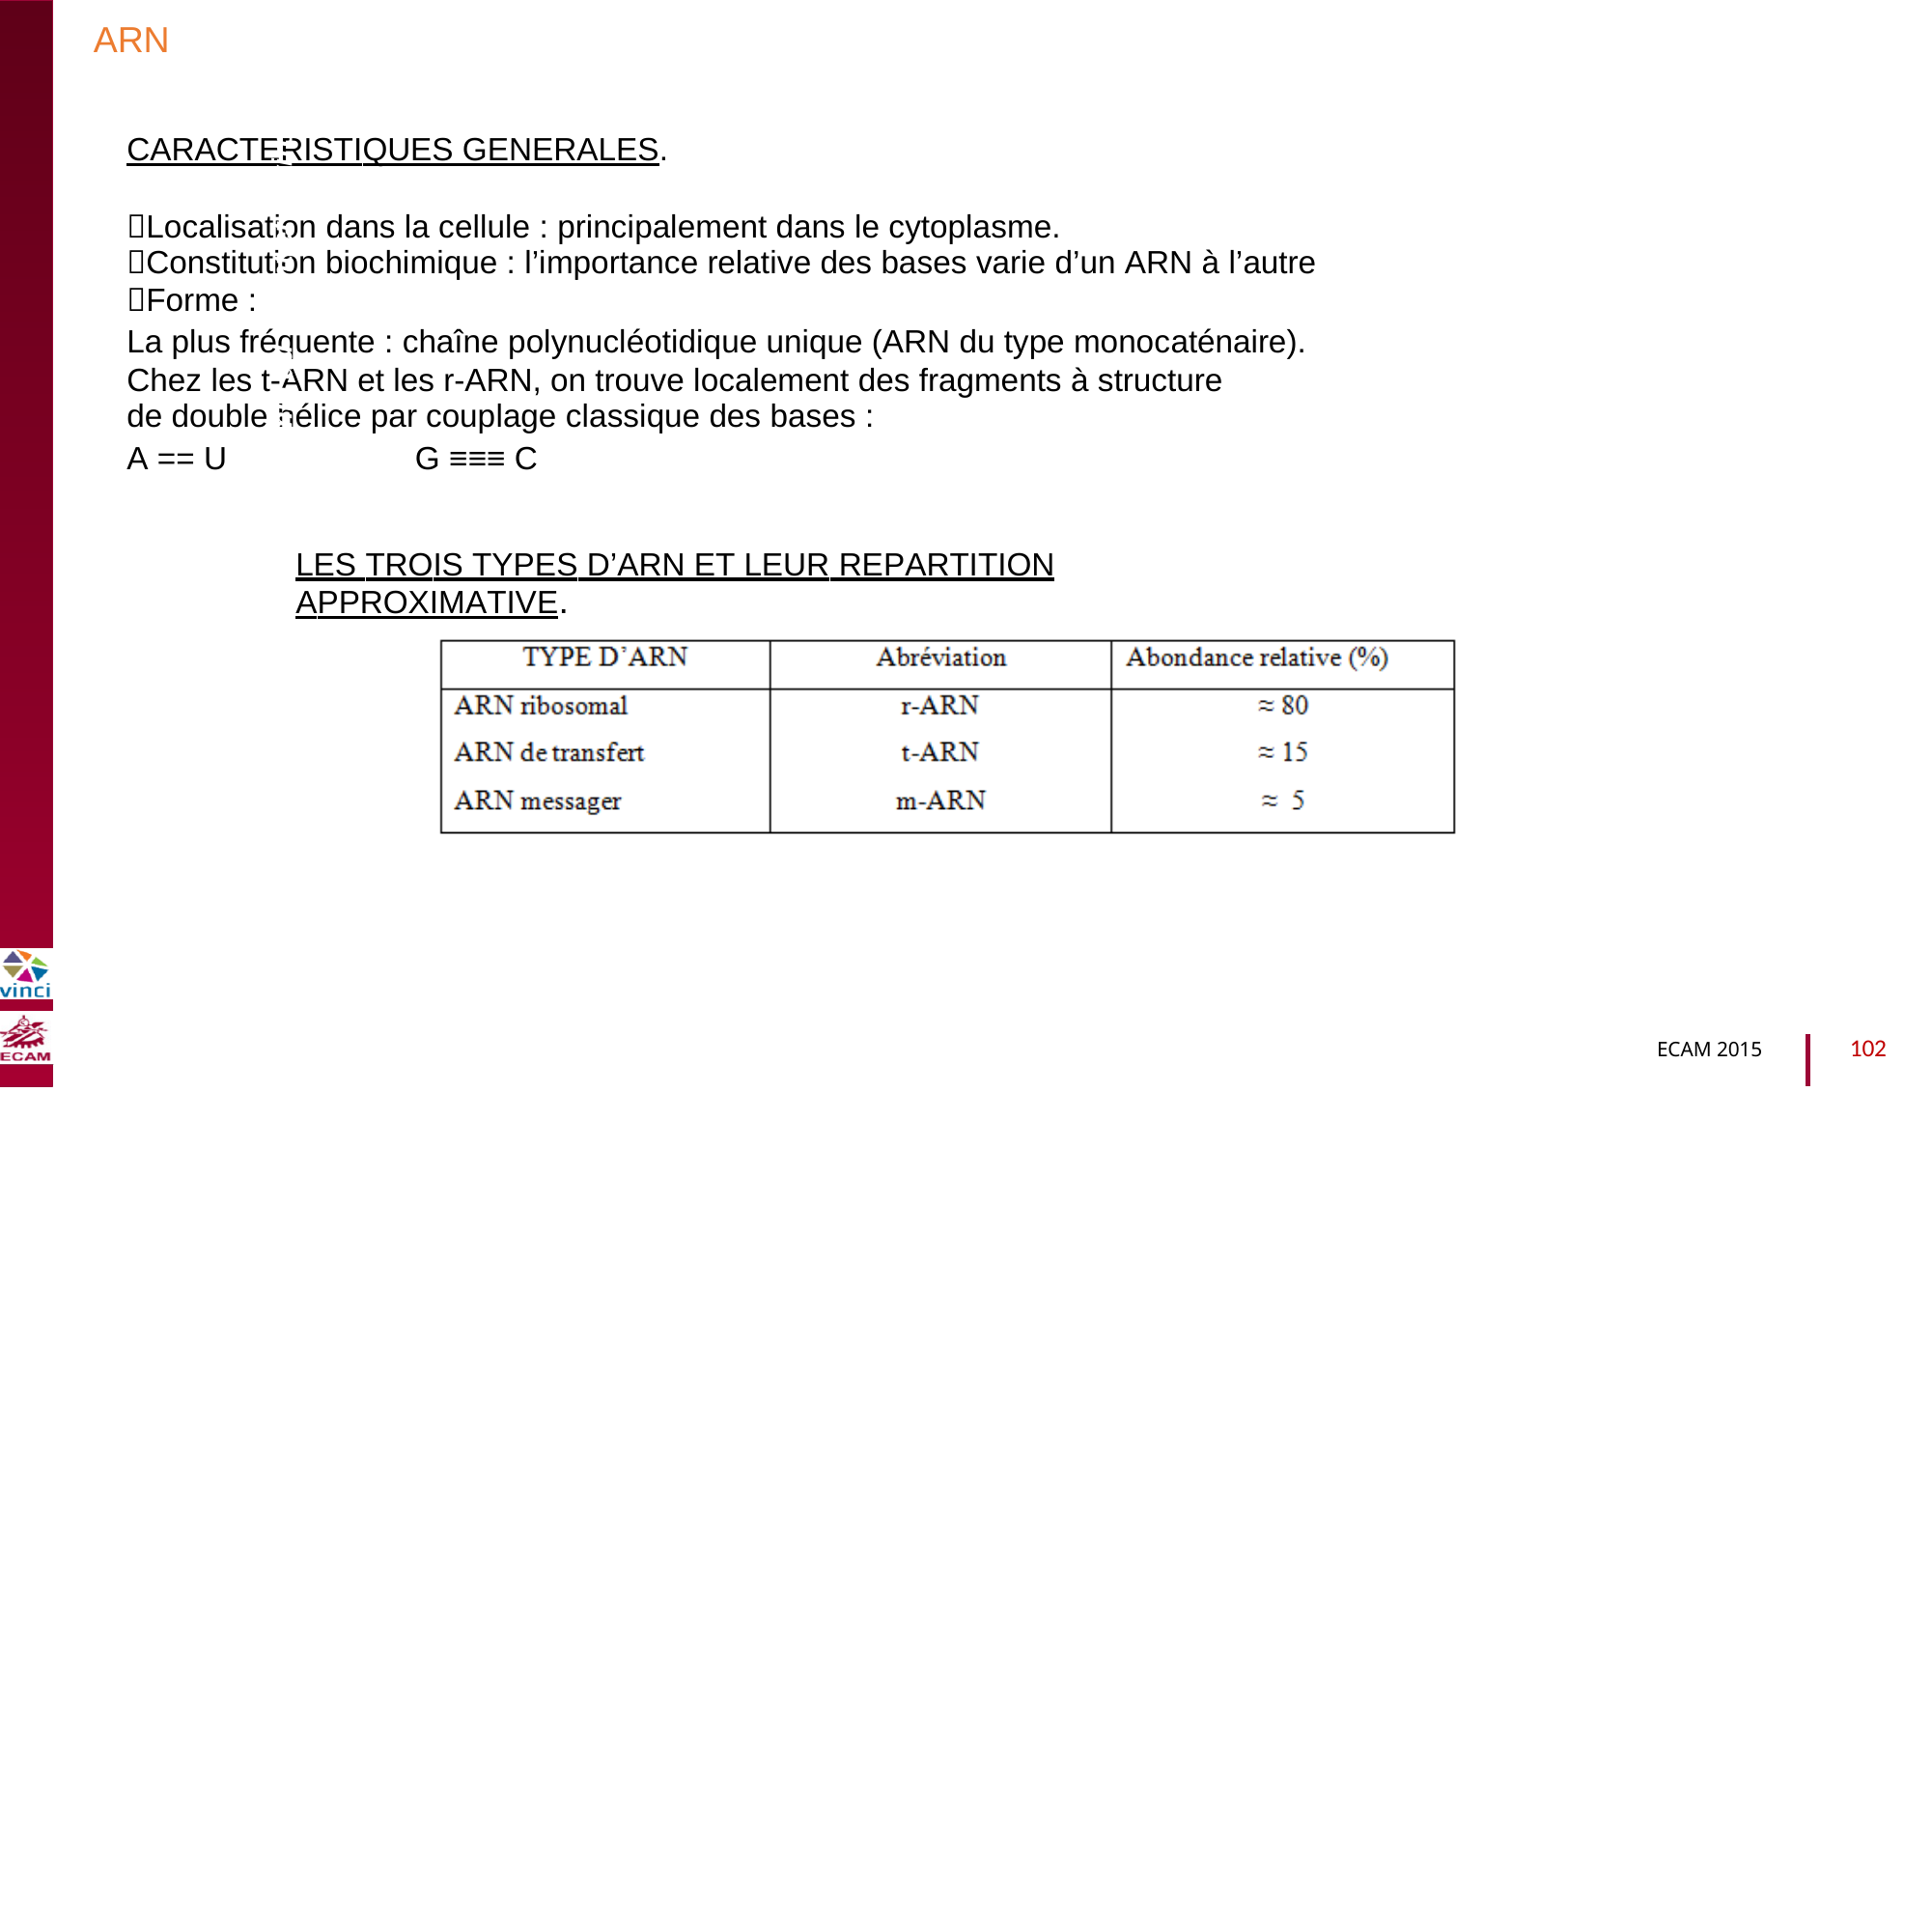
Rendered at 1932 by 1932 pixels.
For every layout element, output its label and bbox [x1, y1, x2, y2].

text_box [125, 441, 233, 478]
text_box [125, 12, 1335, 584]
text_box [429, 633, 1468, 841]
text_box [413, 441, 546, 478]
text_box [1654, 1037, 1765, 1062]
text_box [1847, 1034, 1899, 1067]
text_box [91, 21, 178, 62]
text_box [0, 0, 55, 1086]
